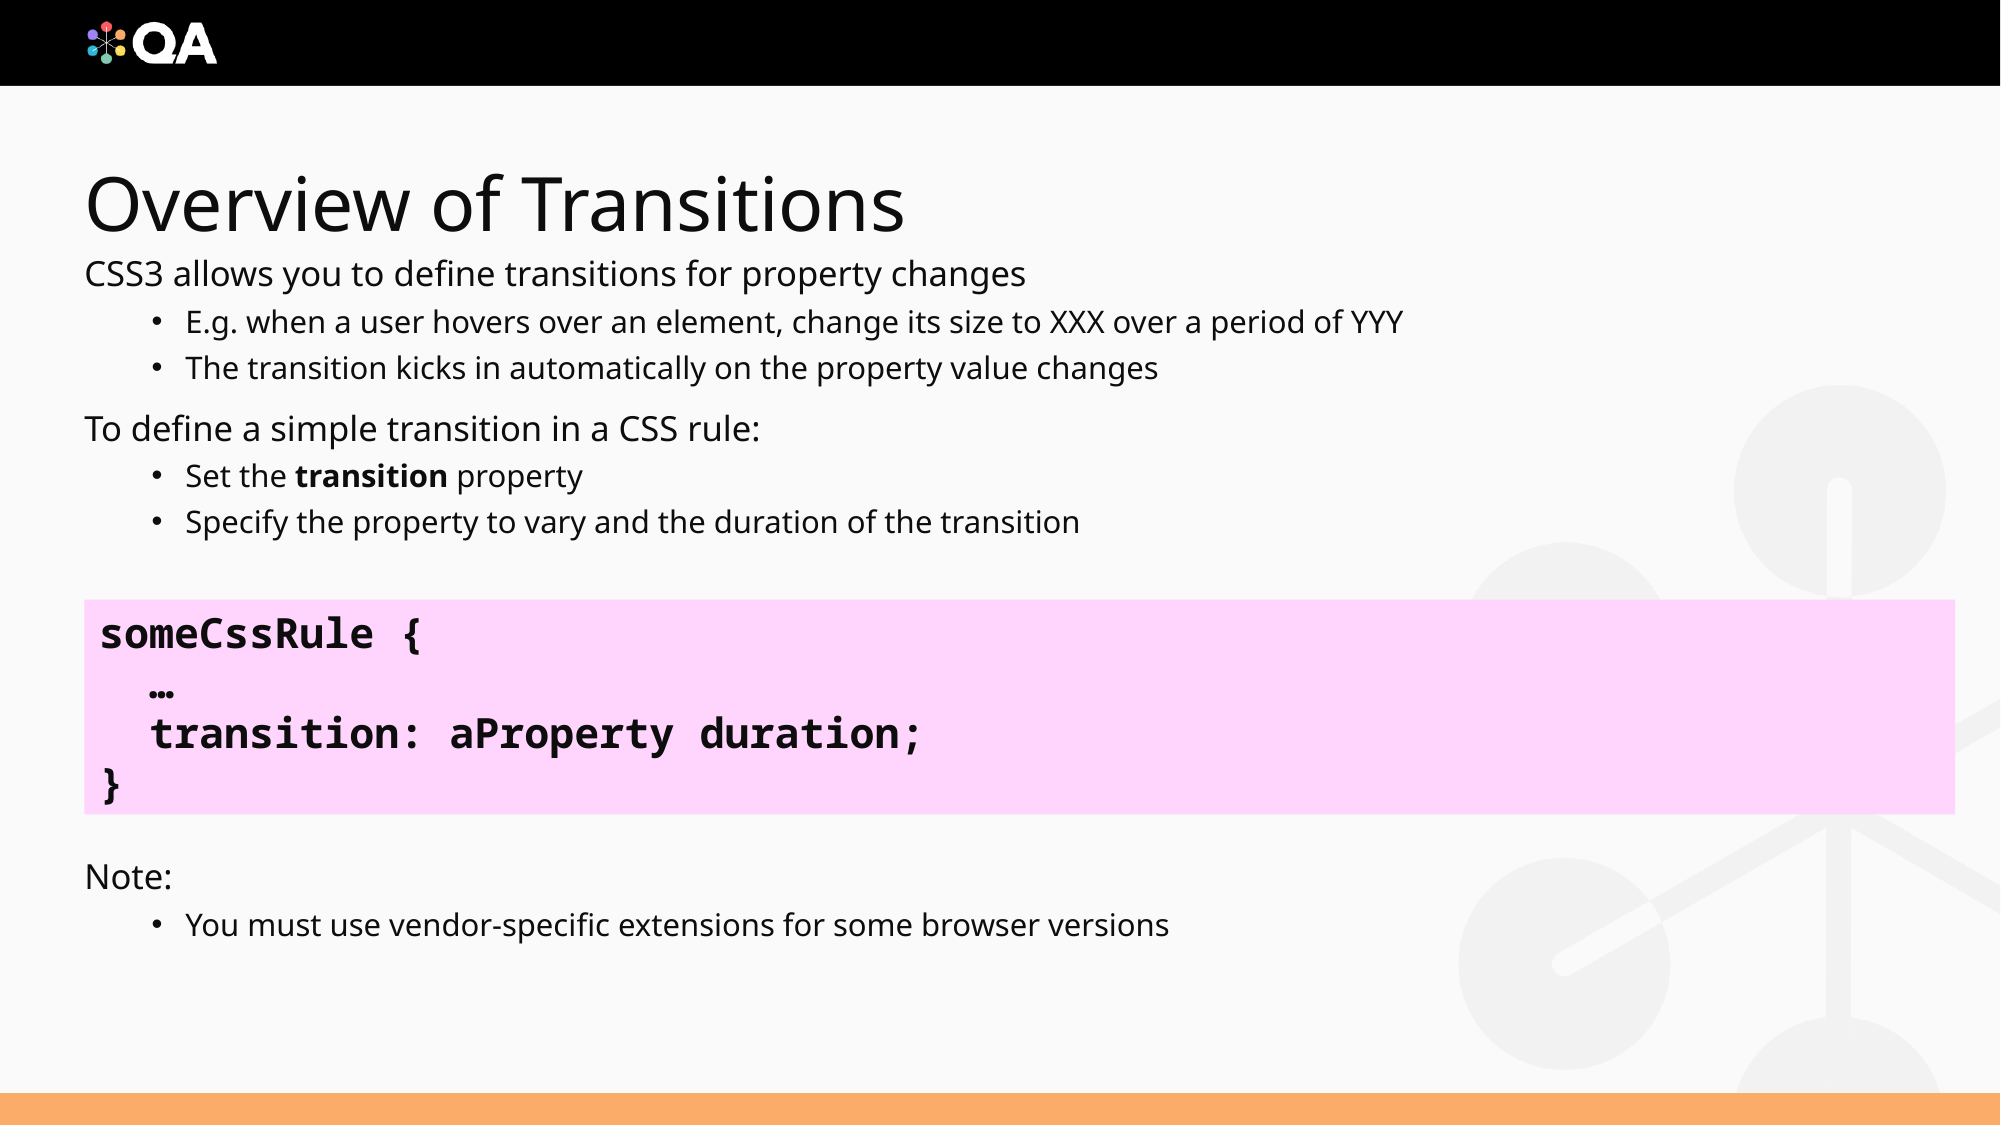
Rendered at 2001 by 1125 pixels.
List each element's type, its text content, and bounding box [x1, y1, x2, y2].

list CSS3 allows you to define transitions for property changes E.g. when a user hovers over an element, change its size to XXX over a period of YYY The transition kicks in automatically on the property value changes To define a simple transition in a CSS rule: Set the transition property Specify the property to vary and the duration of the transition Note: You must use vendor-specific extensions for some browser versions [84, 815, 1916, 955]
picture [0, 0, 2001, 1125]
text_box someCssRule { … transition: aProperty duration; } [84, 599, 1956, 815]
title Overview of Transitions [84, 159, 1916, 278]
list CSS3 allows you to define transitions for property changes E.g. when a user hovers over an element, change its size to XXX over a period of YYY The transition kicks in automatically on the property value changes To define a simple transition in a CSS rule: Set the transition property Specify the property to vary and the duration of the transition Note: You must use vendor-specific extensions for some browser versions [84, 278, 1916, 599]
